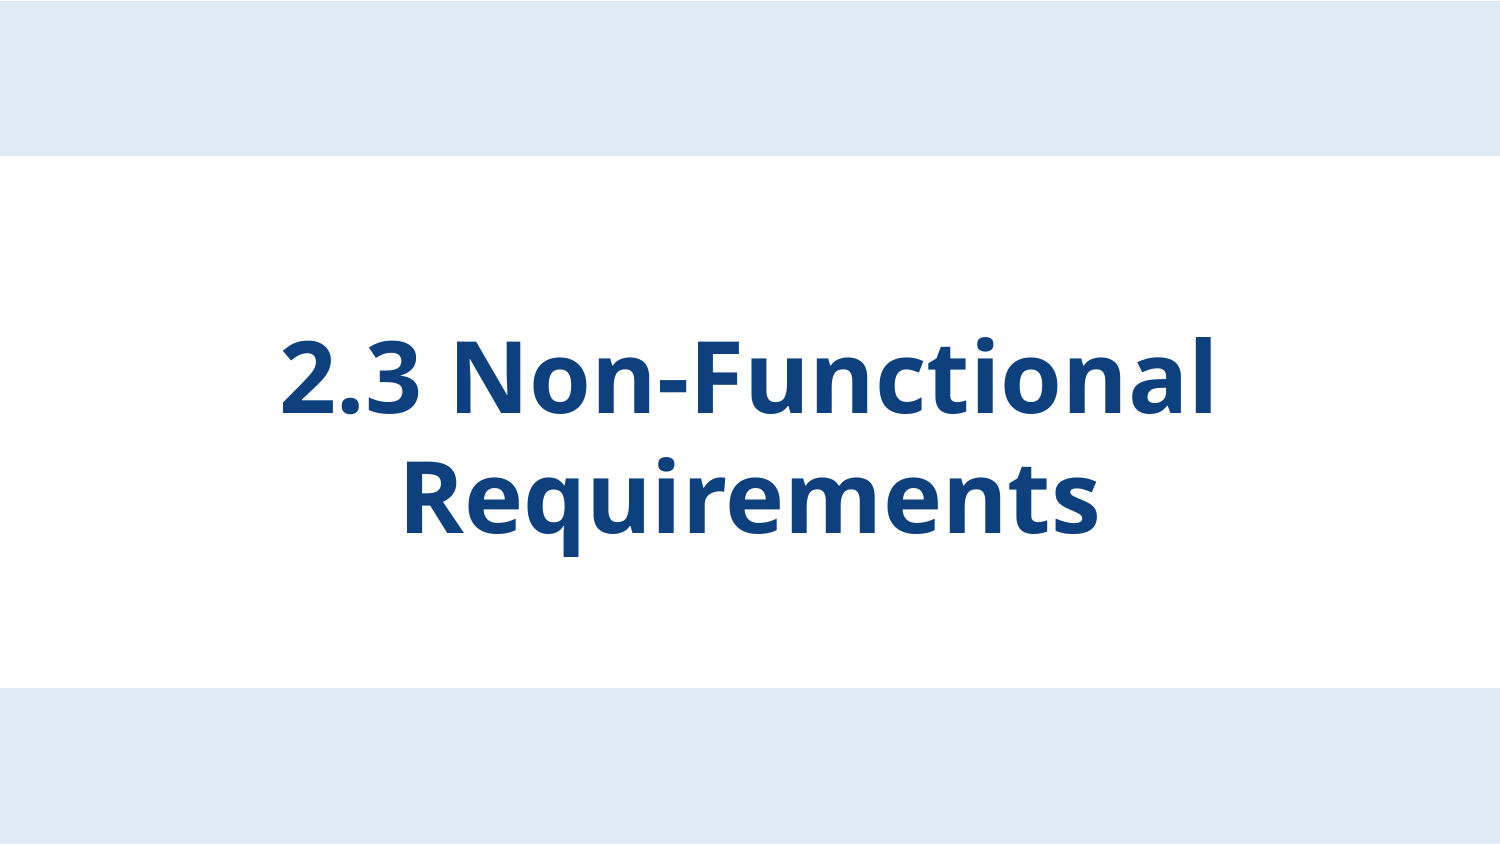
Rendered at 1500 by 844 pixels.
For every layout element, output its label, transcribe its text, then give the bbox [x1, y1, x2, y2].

text_box [0, 156, 1500, 688]
title 2.3 Non-Functional Requirements [51, 299, 1449, 546]
text_box [0, 688, 1500, 844]
text_box [0, 1, 1500, 156]
